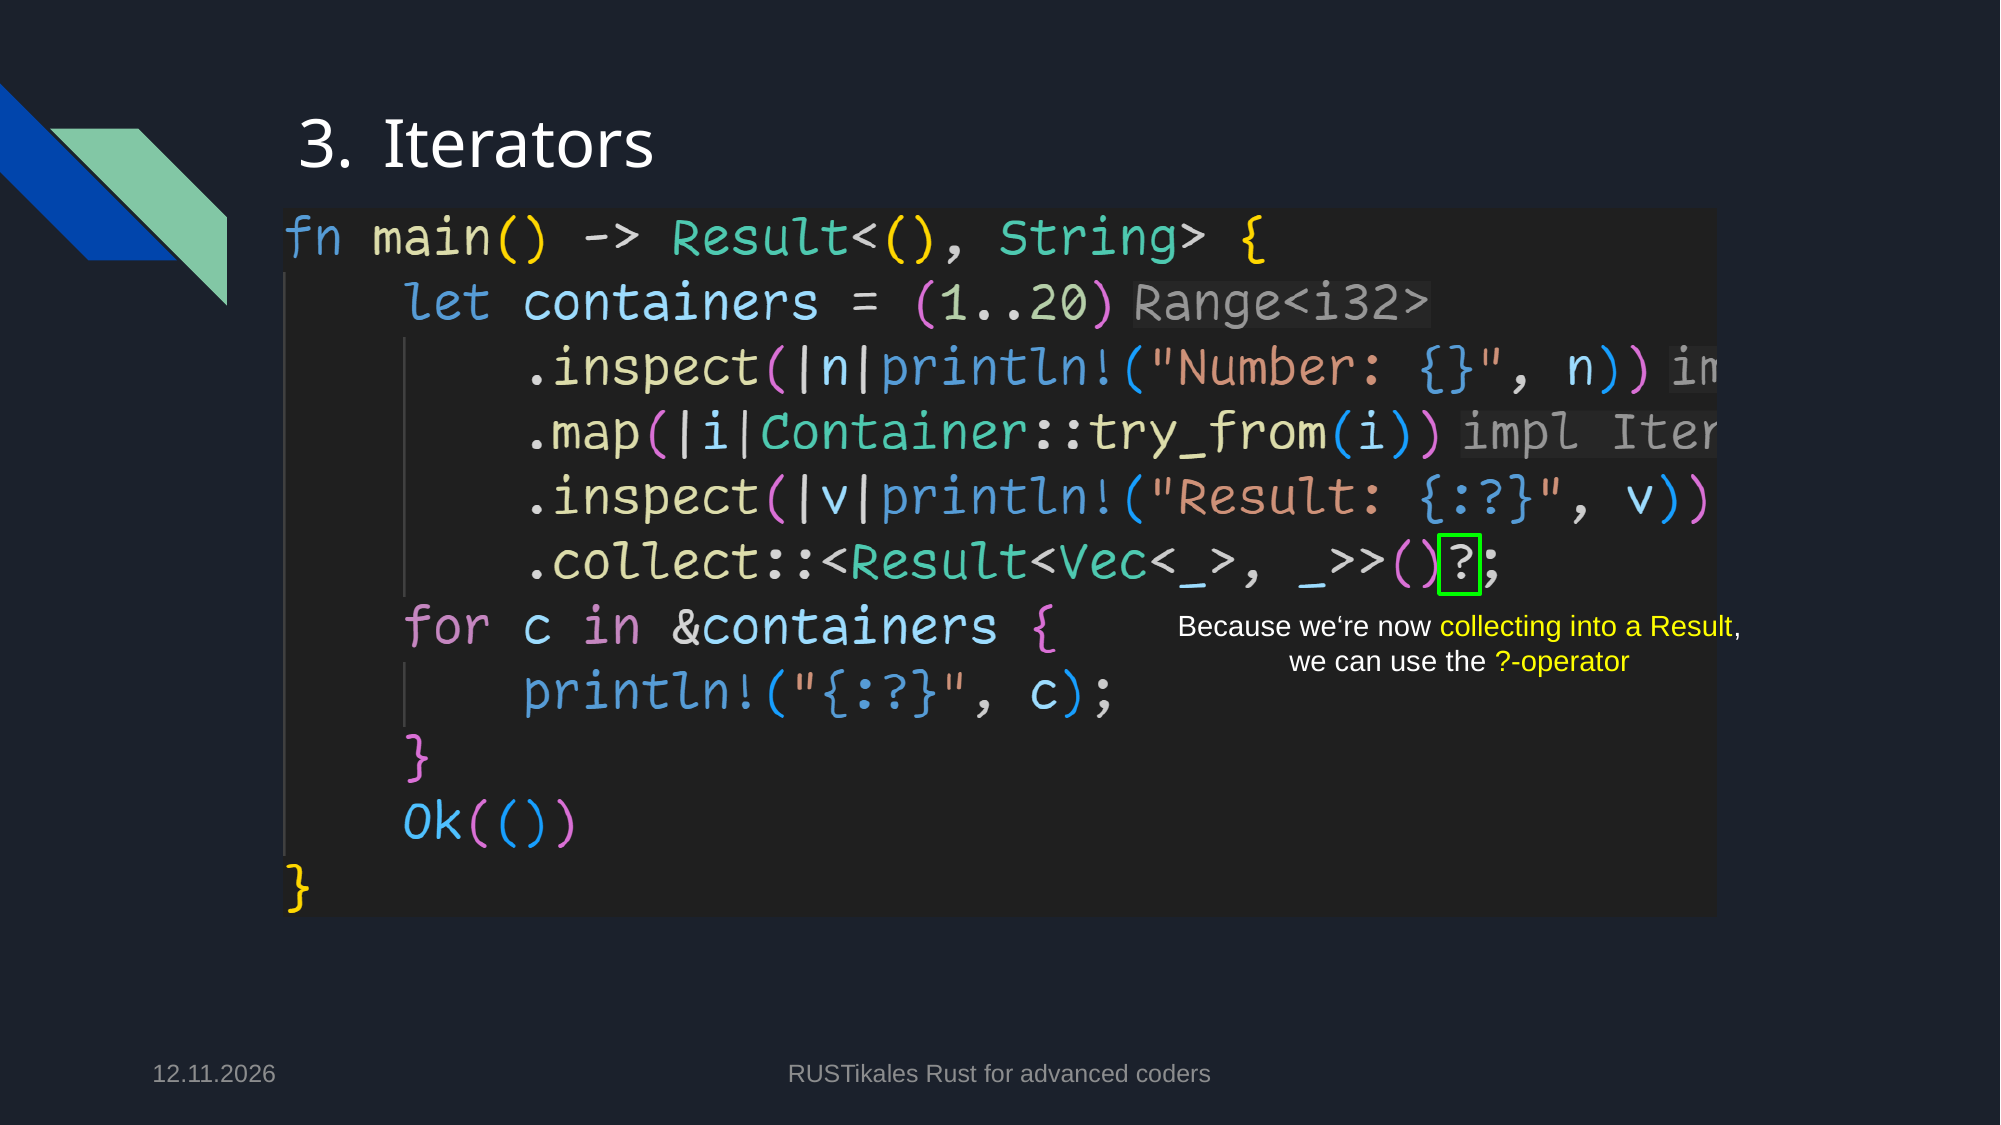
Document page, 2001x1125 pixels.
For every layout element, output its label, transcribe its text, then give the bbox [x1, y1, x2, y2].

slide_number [137, 1042, 588, 1103]
title Iterators [283, 86, 1824, 287]
picture [283, 207, 1717, 918]
text_box Because we‘re now collecting into a Result, we can use the ?-operator [1721, 600, 1759, 686]
footer RUSTikales Rust for advanced coders [662, 1042, 1338, 1103]
